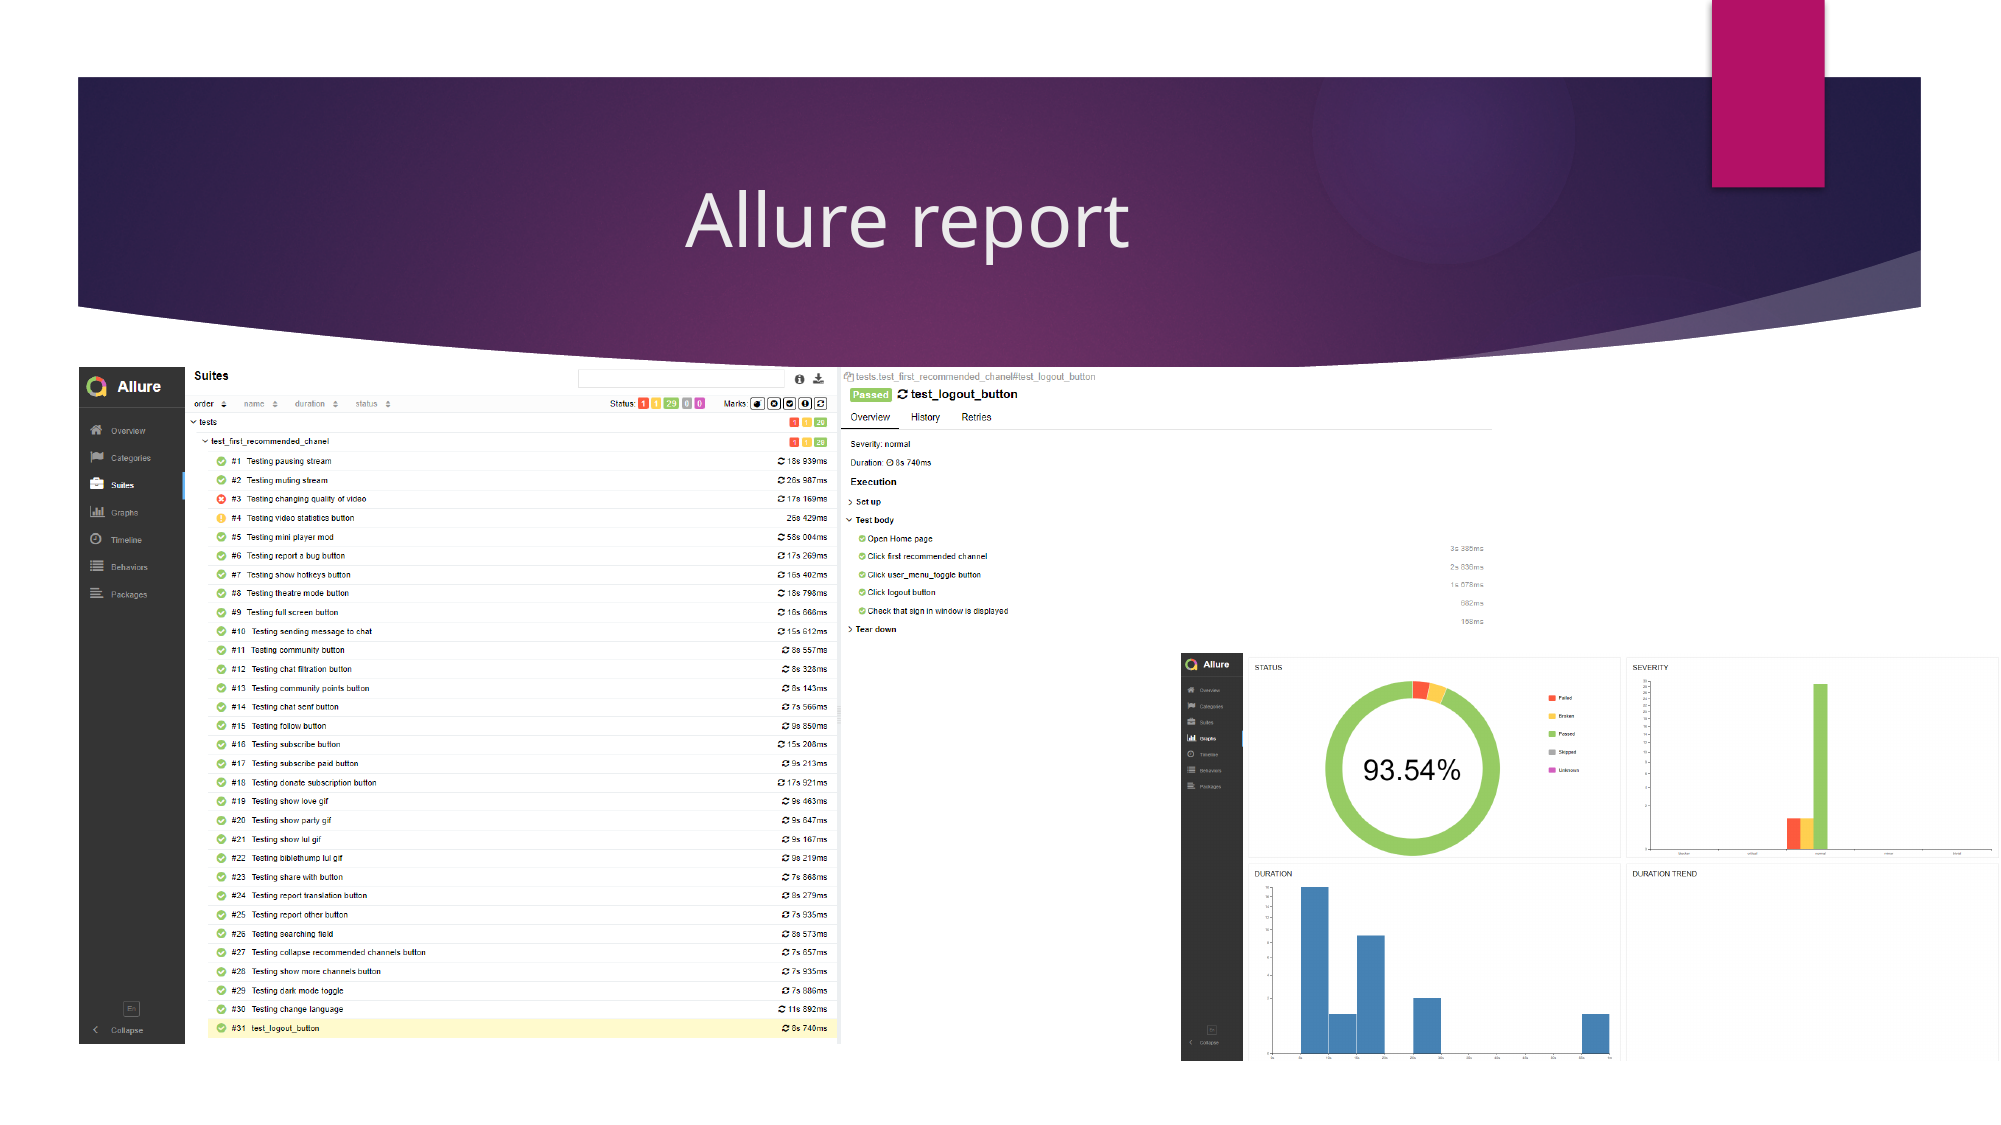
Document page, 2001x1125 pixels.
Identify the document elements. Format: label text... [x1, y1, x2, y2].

title Allure report [189, 159, 1627, 276]
picture [78, 367, 2000, 1061]
